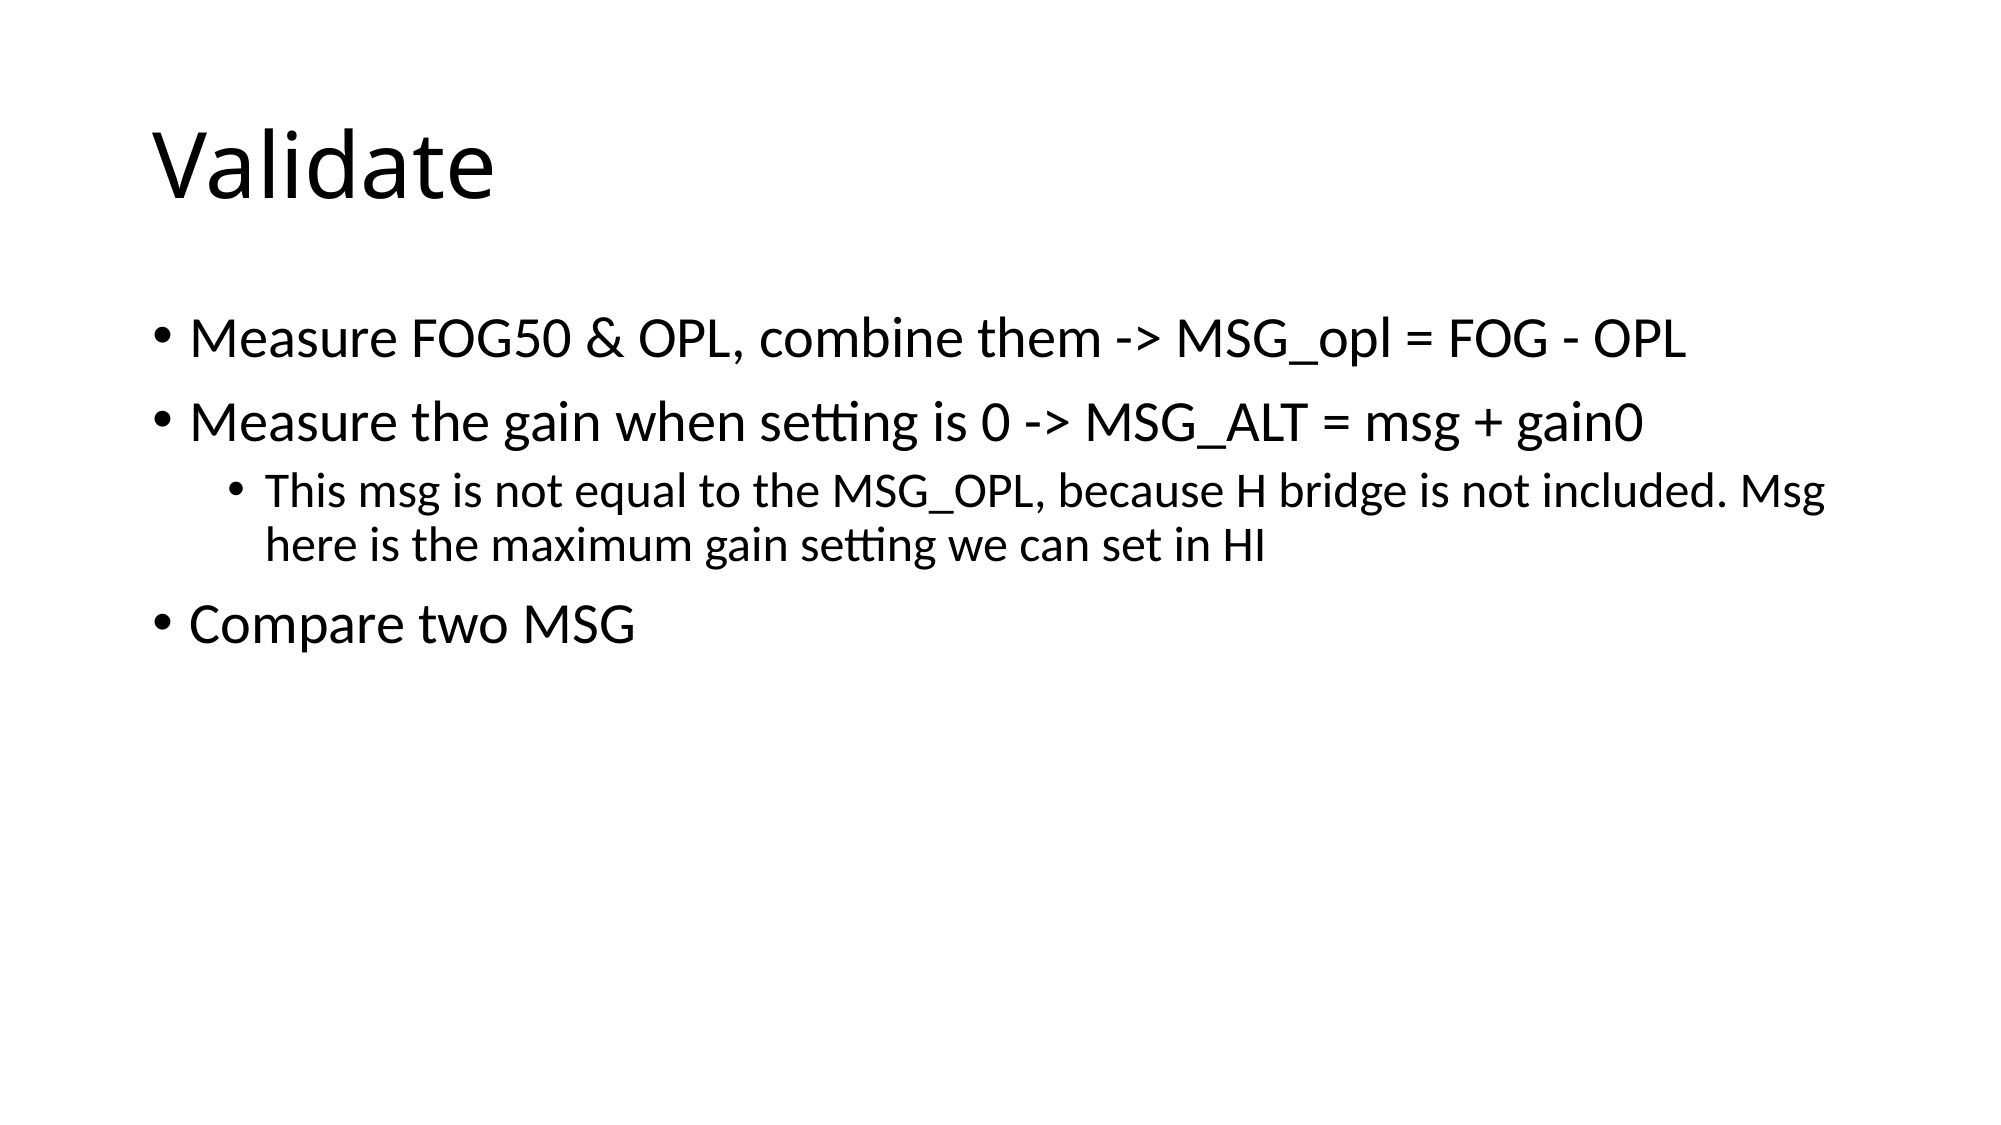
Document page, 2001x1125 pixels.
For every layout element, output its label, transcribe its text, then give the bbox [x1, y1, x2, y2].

list Measure FOG50 & OPL, combine them -> MSG_opl = FOG - OPL Measure the gain when setting is 0 -> MSG_ALT = msg + gain0 This msg is not equal to the MSG_OPL, because H bridge is not included. Msg here is the maximum gain setting we can set in HI Compare two MSG [137, 299, 1863, 1014]
title Validate [137, 59, 1863, 278]
